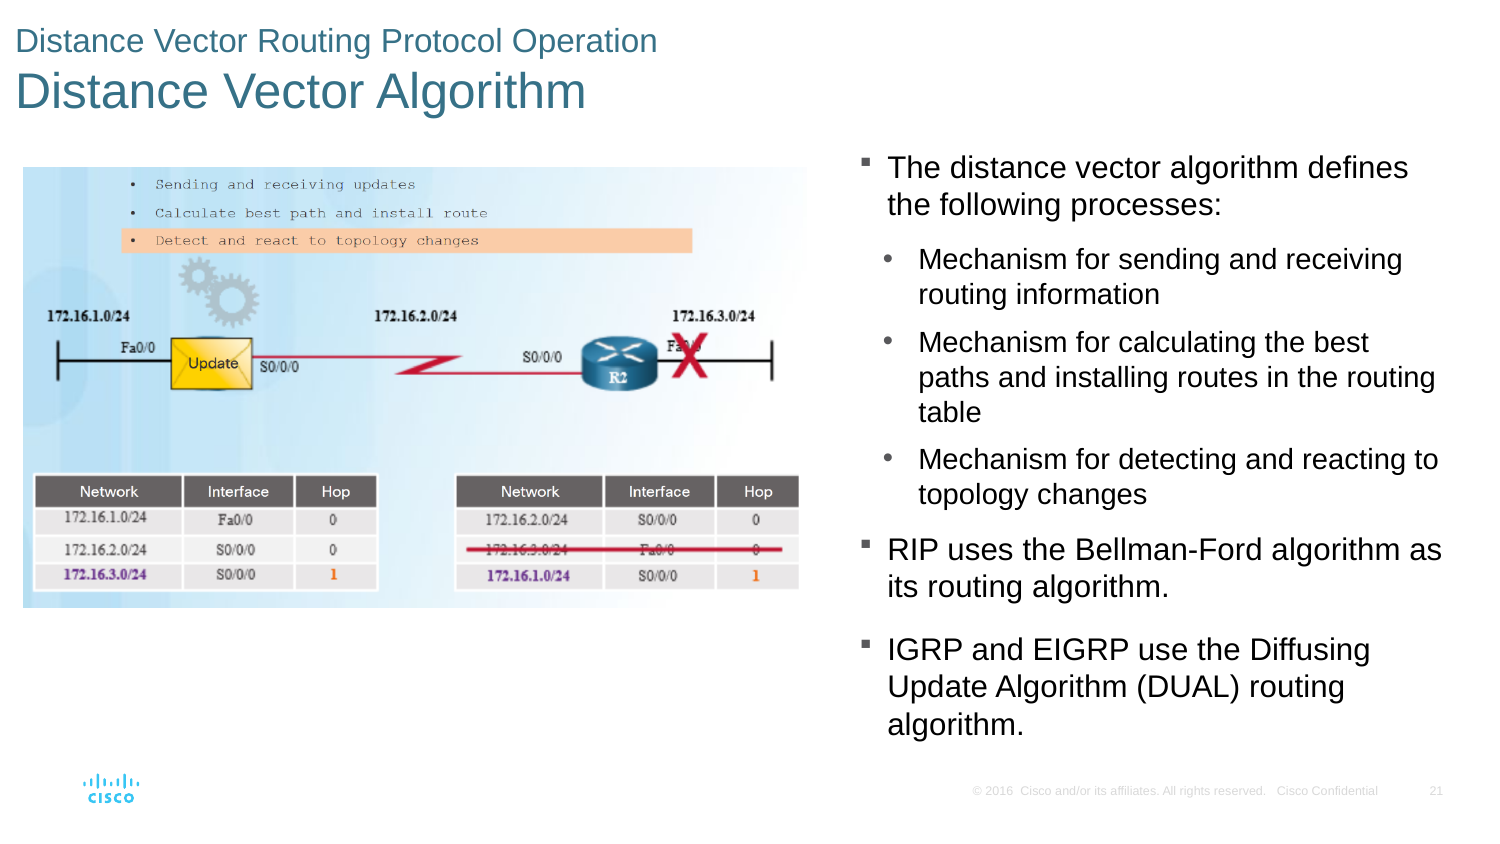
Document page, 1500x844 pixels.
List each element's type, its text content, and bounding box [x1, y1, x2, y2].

list The distance vector algorithm defines the following processes: Mechanism for sending and receiving routing information Mechanism for calculating the best paths and installing routes in the routing table Mechanism for detecting and reacting to topology changes RIP uses the Bellman-Ford algorithm as its routing algorithm. IGRP and EIGRP use the Diffusing Update Algorithm (DUAL) routing algorithm. [844, 139, 1477, 820]
title Distance Vector Routing Protocol Operation Distance Vector Algorithm [0, 6, 1500, 131]
picture [22, 167, 807, 608]
